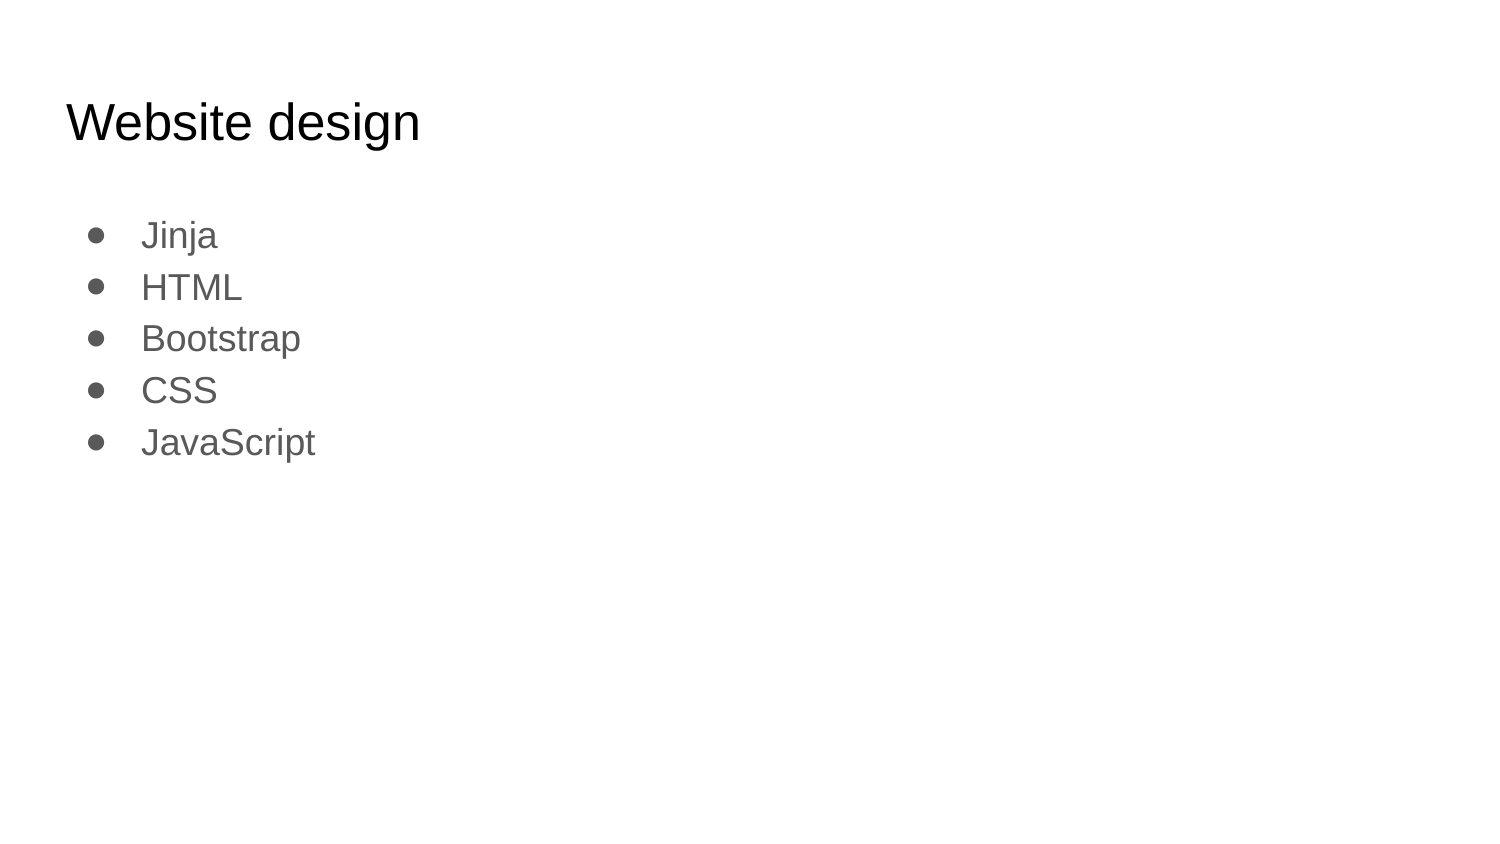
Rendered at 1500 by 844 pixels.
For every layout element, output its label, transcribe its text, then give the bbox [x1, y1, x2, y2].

list Jinja HTML Bootstrap CSS JavaScript [51, 189, 1449, 750]
title Website design [51, 72, 1449, 167]
